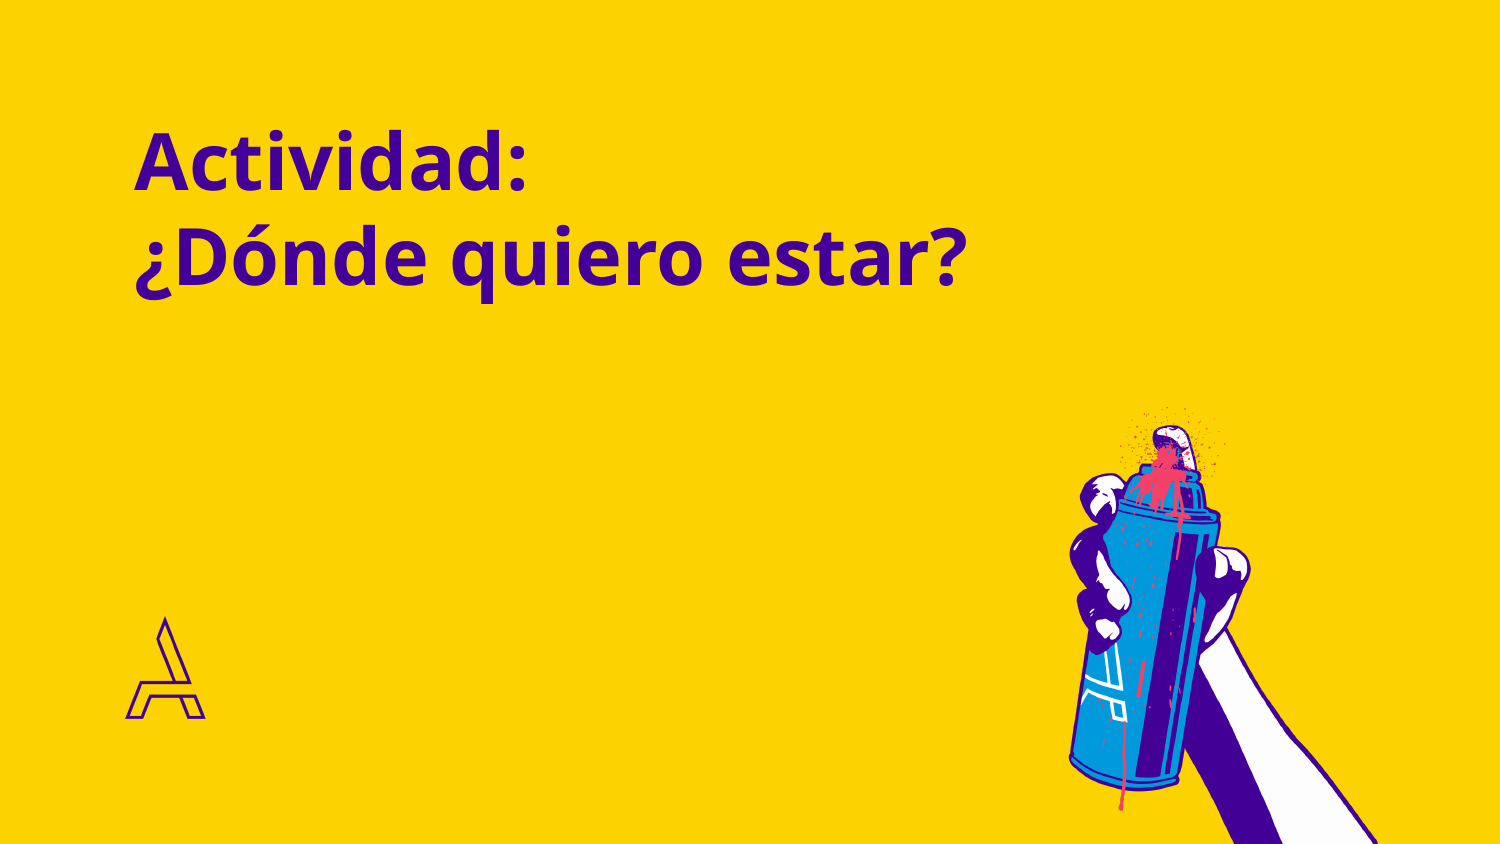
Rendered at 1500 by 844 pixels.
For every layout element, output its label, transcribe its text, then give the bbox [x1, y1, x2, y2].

title Actividad: ¿Dónde quiero estar? [119, 96, 1024, 346]
picture [1068, 407, 1382, 844]
picture [125, 616, 206, 719]
